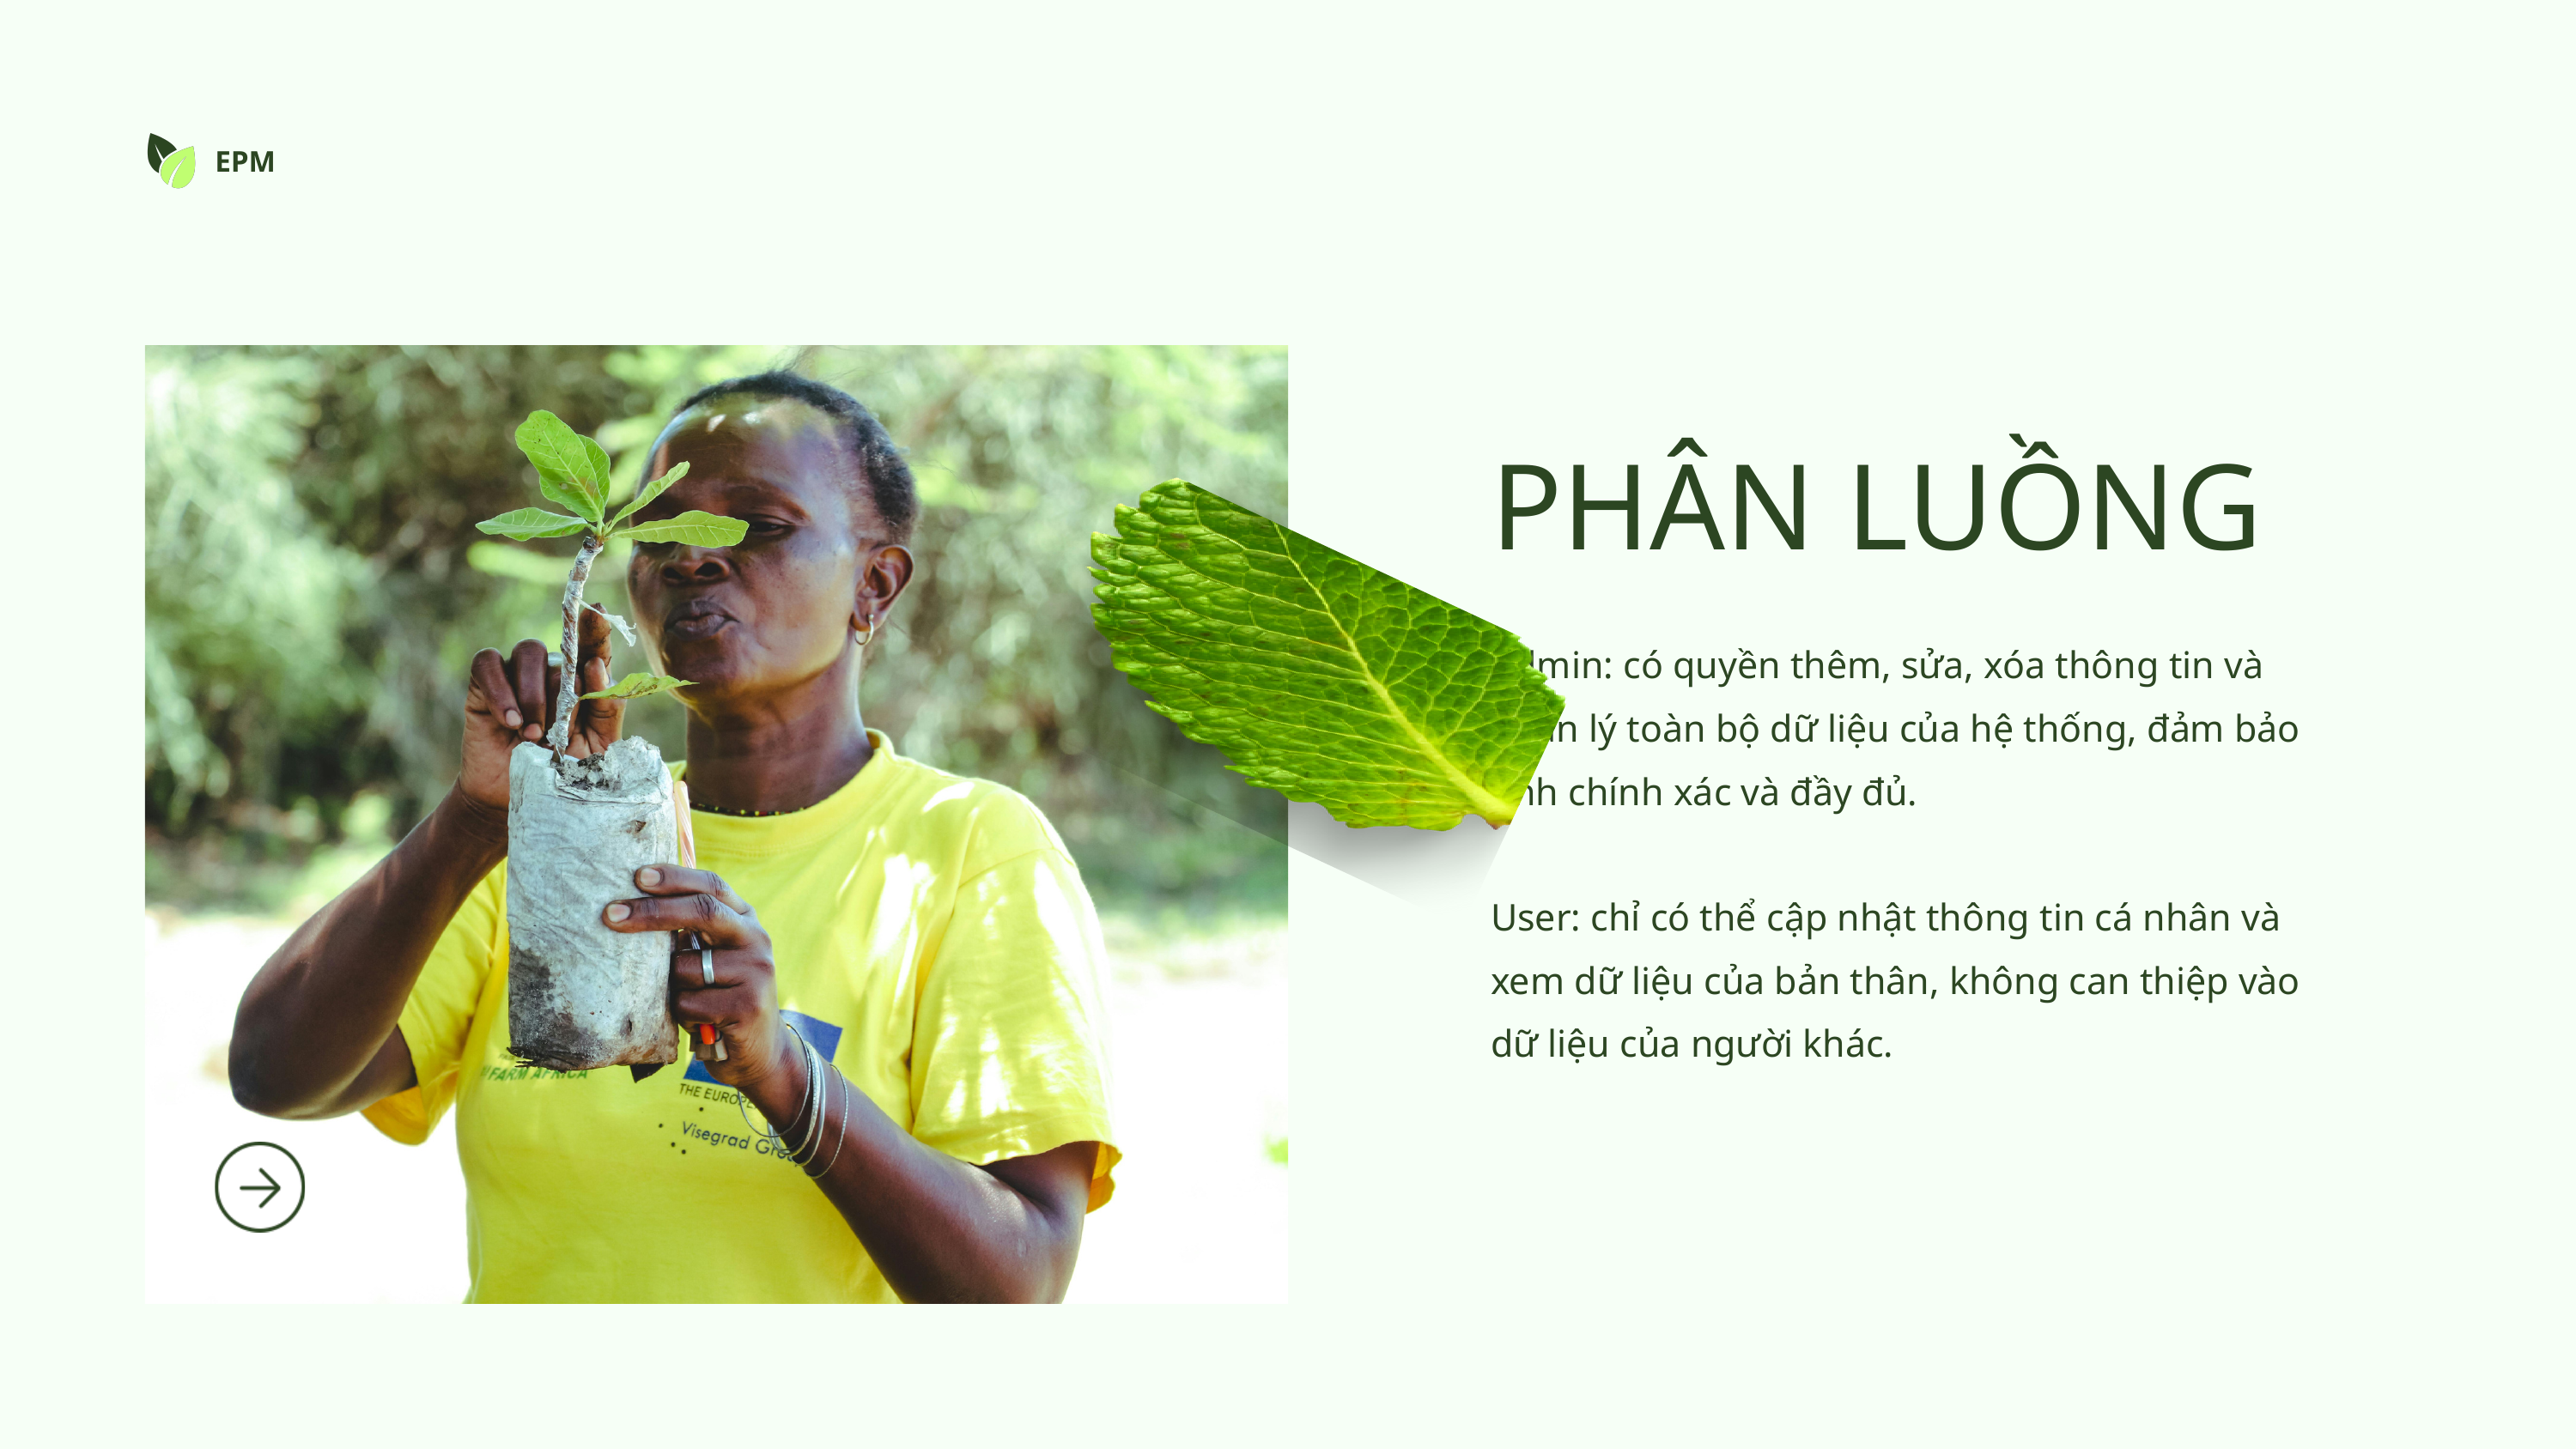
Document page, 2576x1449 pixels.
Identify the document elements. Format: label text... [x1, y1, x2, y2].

text_box Admin: có quyền thêm, sửa, xóa thông tin và quản lý toàn bộ dữ liệu của hệ thống, đảm bảo tính chính xác và đầy đủ. [1491, 622, 2319, 940]
text_box [144, 133, 198, 190]
text_box [1292, 530, 1584, 928]
text_box PHÂN LUỒNG [1491, 462, 2432, 574]
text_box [144, 345, 1289, 1304]
text_box User: chỉ có thể cập nhật thông tin cá nhân và xem dữ liệu của bản thân, không can thiệp vào dữ liệu của người khác. [1491, 940, 2319, 1318]
text_box EPM [215, 137, 452, 179]
